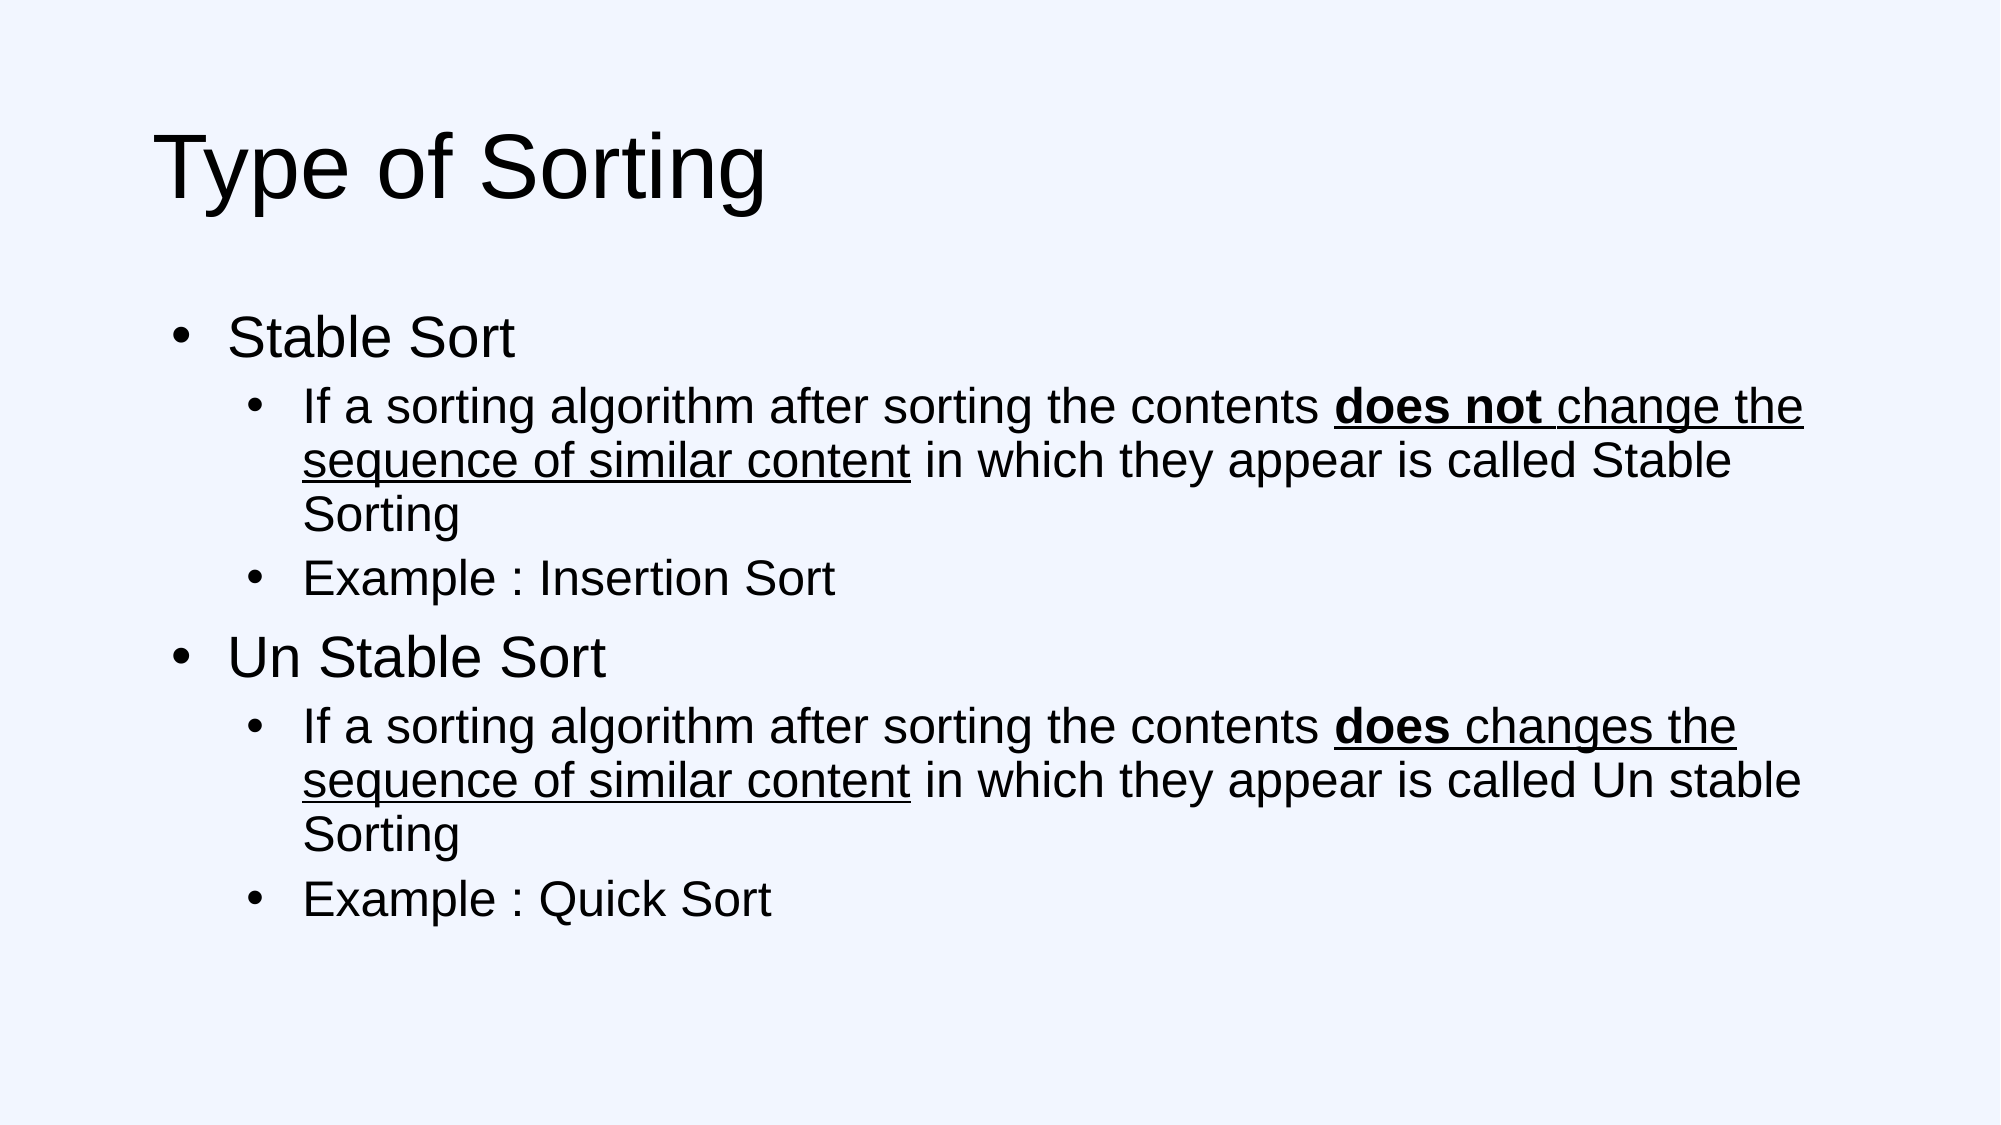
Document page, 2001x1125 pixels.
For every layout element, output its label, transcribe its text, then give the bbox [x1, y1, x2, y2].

list Stable Sort If a sorting algorithm after sorting the contents does not change the sequence of similar content in which they appear is called Stable Sorting Example : Insertion Sort Un Stable Sort If a sorting algorithm after sorting the contents does changes the sequence of similar content in which they appear is called Un stable Sorting Example : Quick Sort [137, 299, 1863, 1014]
title Type of Sorting [137, 59, 1863, 278]
